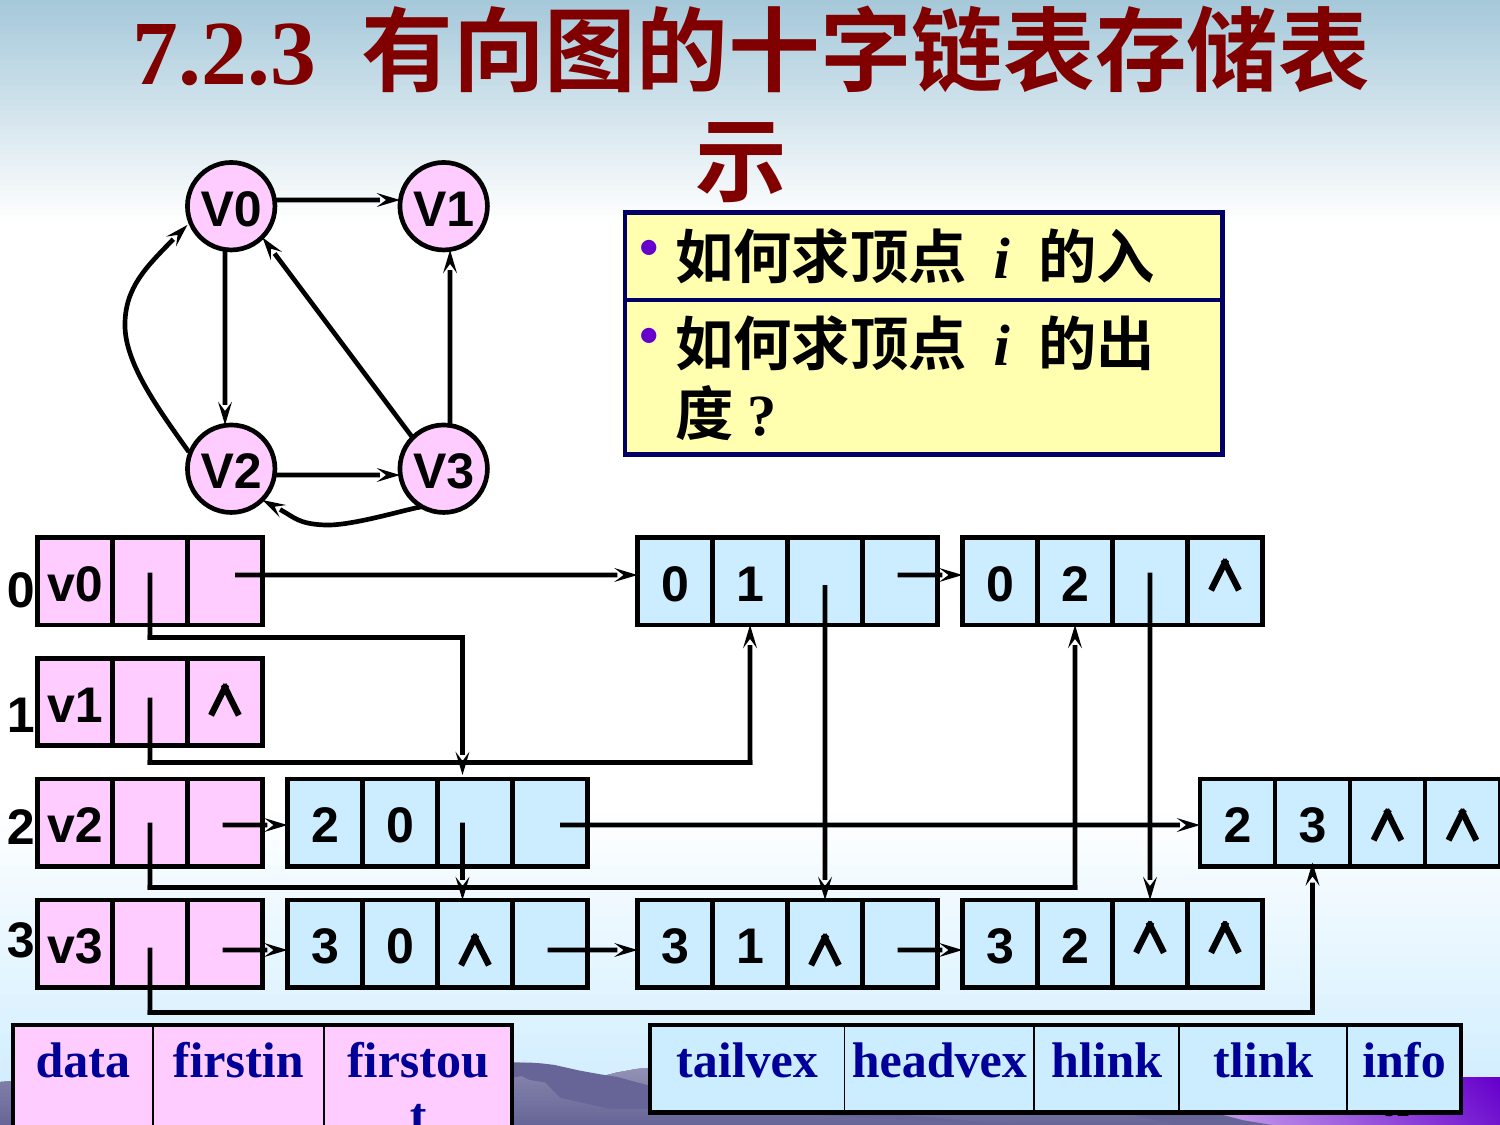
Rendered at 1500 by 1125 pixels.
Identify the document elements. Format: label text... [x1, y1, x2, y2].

table_header info [1348, 1027, 1459, 1110]
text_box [124, 162, 488, 527]
table_header data [15, 1027, 152, 1125]
title 7.2.3 有向图的十字链表存储表示 [76, 19, 1427, 188]
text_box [0, 537, 263, 988]
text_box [149, 624, 1076, 888]
table_header tailvex [652, 1027, 844, 1110]
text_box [287, 537, 1500, 988]
table_header headvex [845, 1027, 1033, 1110]
table_header hlink [1035, 1027, 1178, 1110]
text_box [1212, 562, 1238, 588]
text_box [149, 862, 1313, 1013]
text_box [1374, 812, 1401, 838]
slide_number 31 [1074, 1115, 1425, 1125]
table_header tlink [1180, 1027, 1346, 1110]
table_header firstin [154, 1027, 323, 1125]
text_box 如何求顶点 i 的出度? [624, 299, 1223, 455]
table_header firstout [325, 1027, 510, 1125]
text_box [149, 574, 463, 623]
text_box 如何求顶点 i 的入度? [624, 212, 1223, 299]
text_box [1449, 812, 1476, 838]
